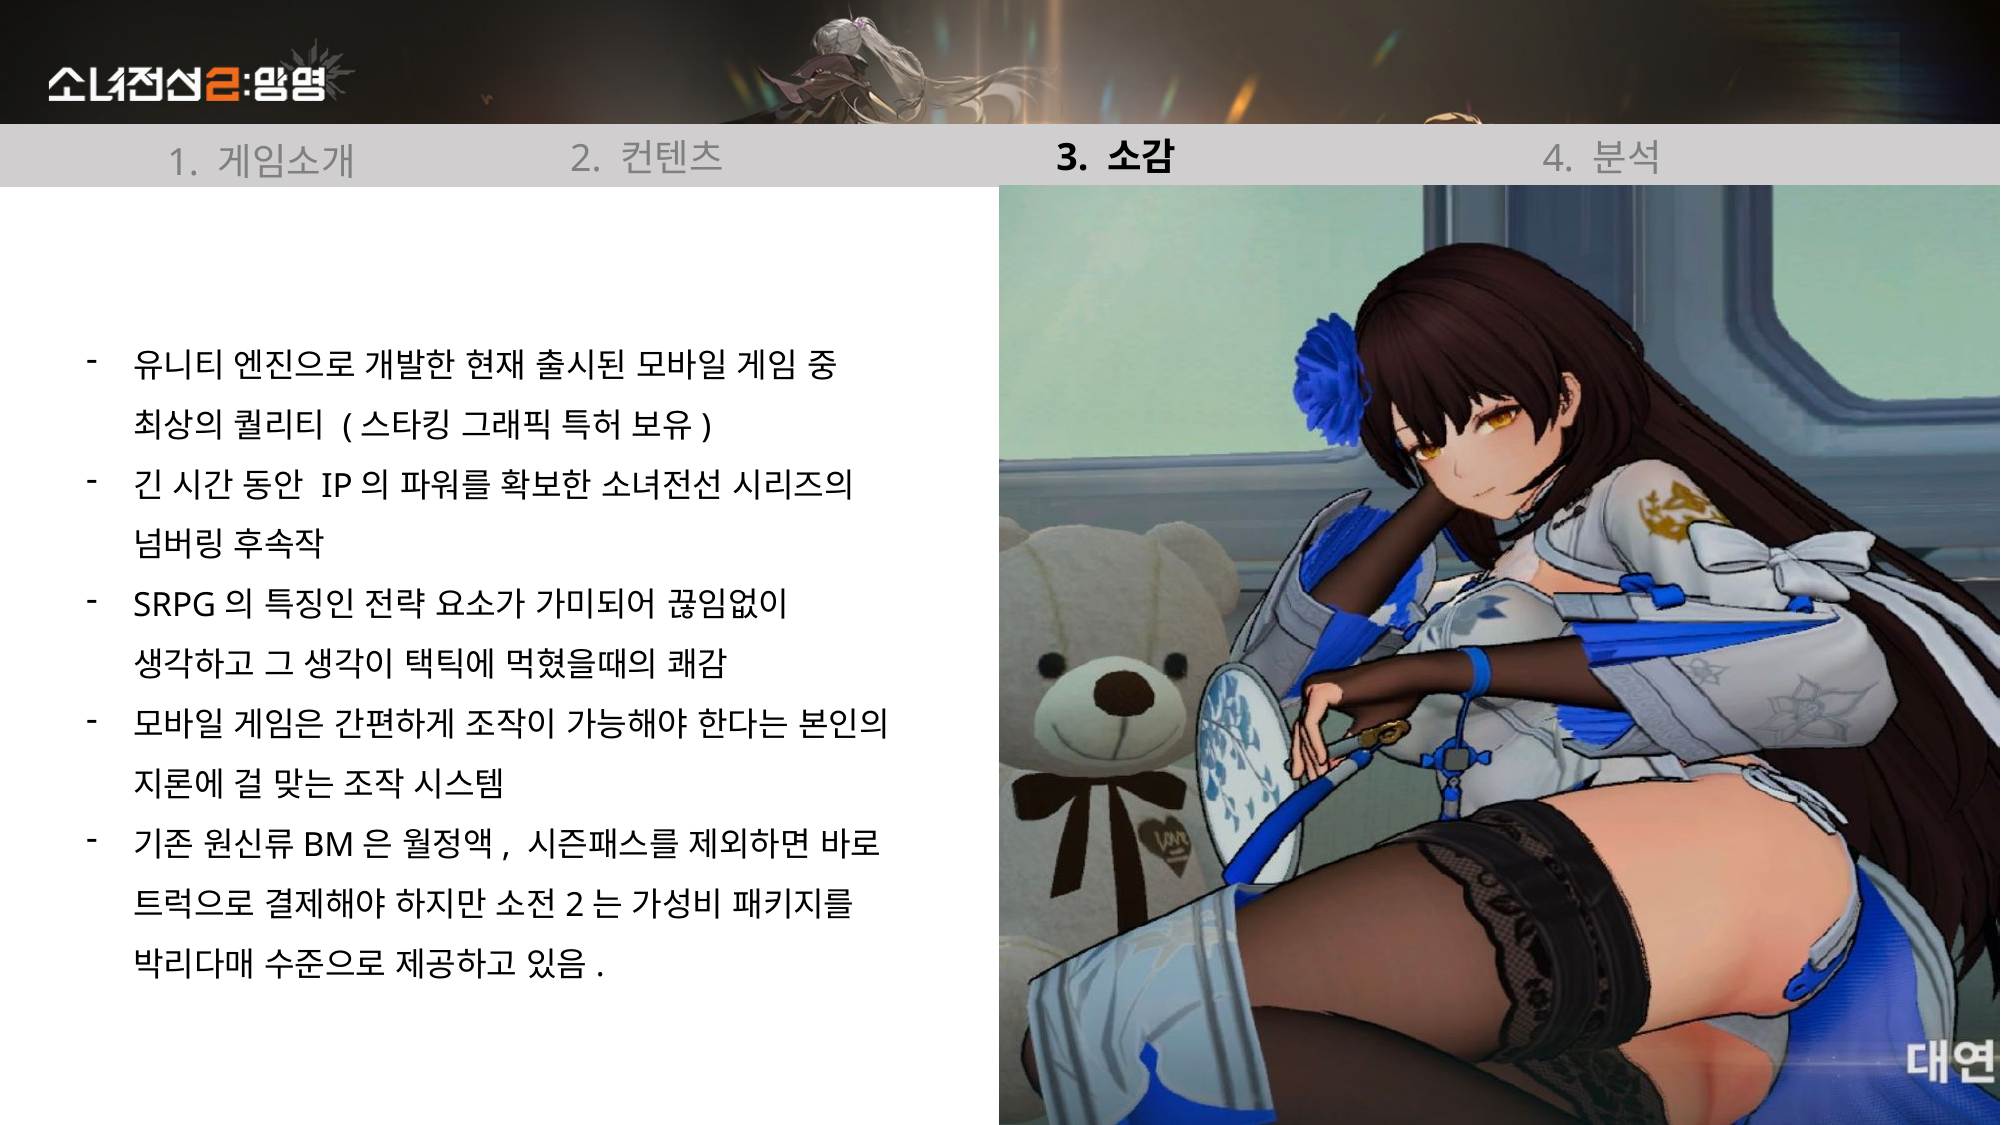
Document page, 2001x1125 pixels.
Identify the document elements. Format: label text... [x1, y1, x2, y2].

text_box [0, 124, 2000, 187]
text_box 유니티 엔진으로 개발한 현재 출시된 모바일 게임 중 최상의 퀄리티 (스타킹 그래픽 특허 보유) 긴 시간 동안 IP의 파워를 확보한 소녀전선 시리즈의 넘버링 후속작 SRPG의 특징인 전략 요소가 가미되어 끊임없이 생각하고 그 생각이 택틱에 먹혔을때의 쾌감 모바일 게임은 간편하게 조작이 가능해야 한다는 본인의 지론에 걸 맞는 조작 시스템 기존 원신류BM은 월정액, 시즌패스를 제외하면 바로 트럭으로 결제해야 하지만 소전2는 가성비 패키지를 박리다매 수준으로 제공하고 있음. [71, 316, 934, 1050]
picture [0, 0, 2000, 124]
text_box 4. 분석 [1527, 126, 1878, 185]
text_box 3. 소감 [1041, 125, 1392, 185]
text_box 2. 컨텐츠 [555, 126, 906, 187]
text_box 1. 게임소개 [152, 130, 503, 191]
picture [999, 185, 2000, 1125]
